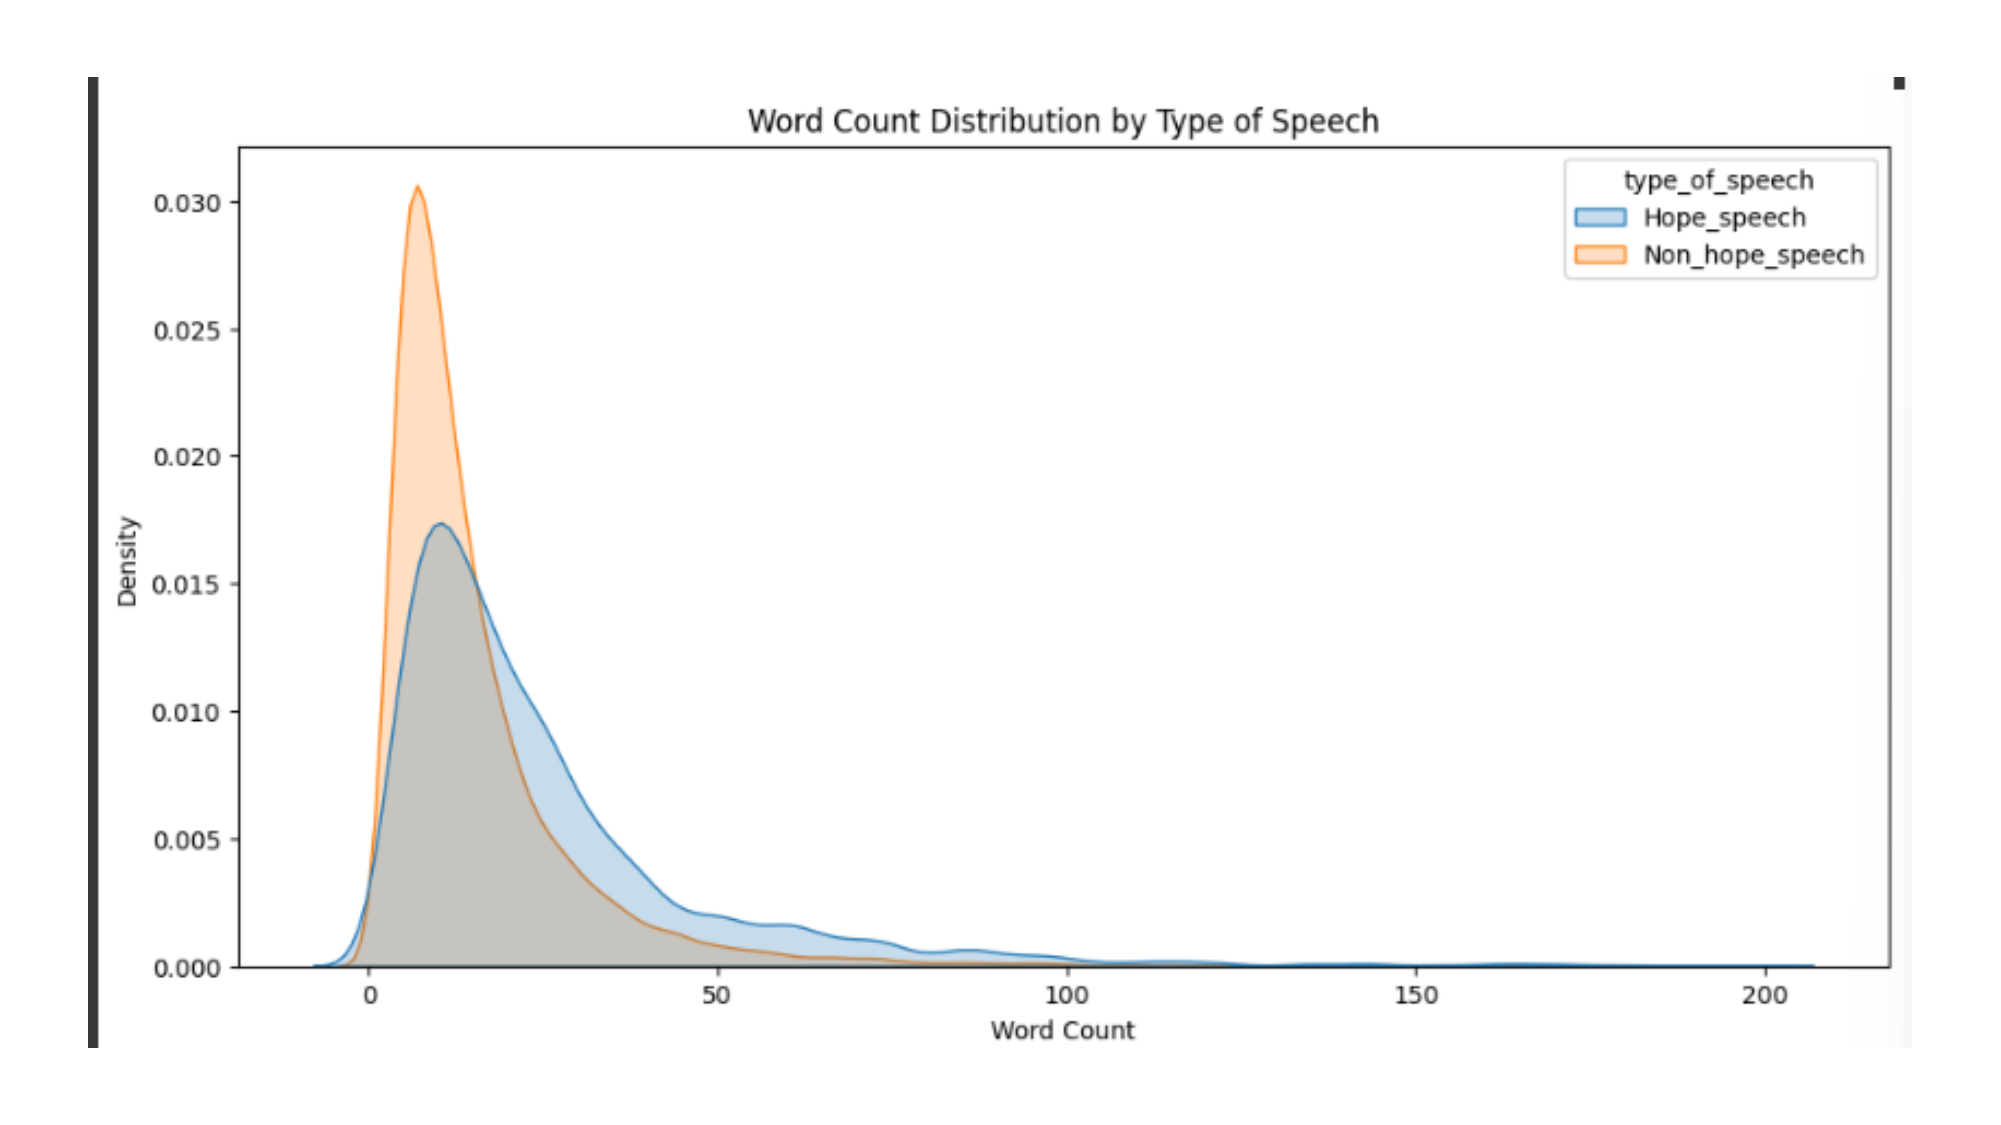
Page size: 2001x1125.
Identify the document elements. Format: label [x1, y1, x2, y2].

list [87, 77, 1912, 1048]
